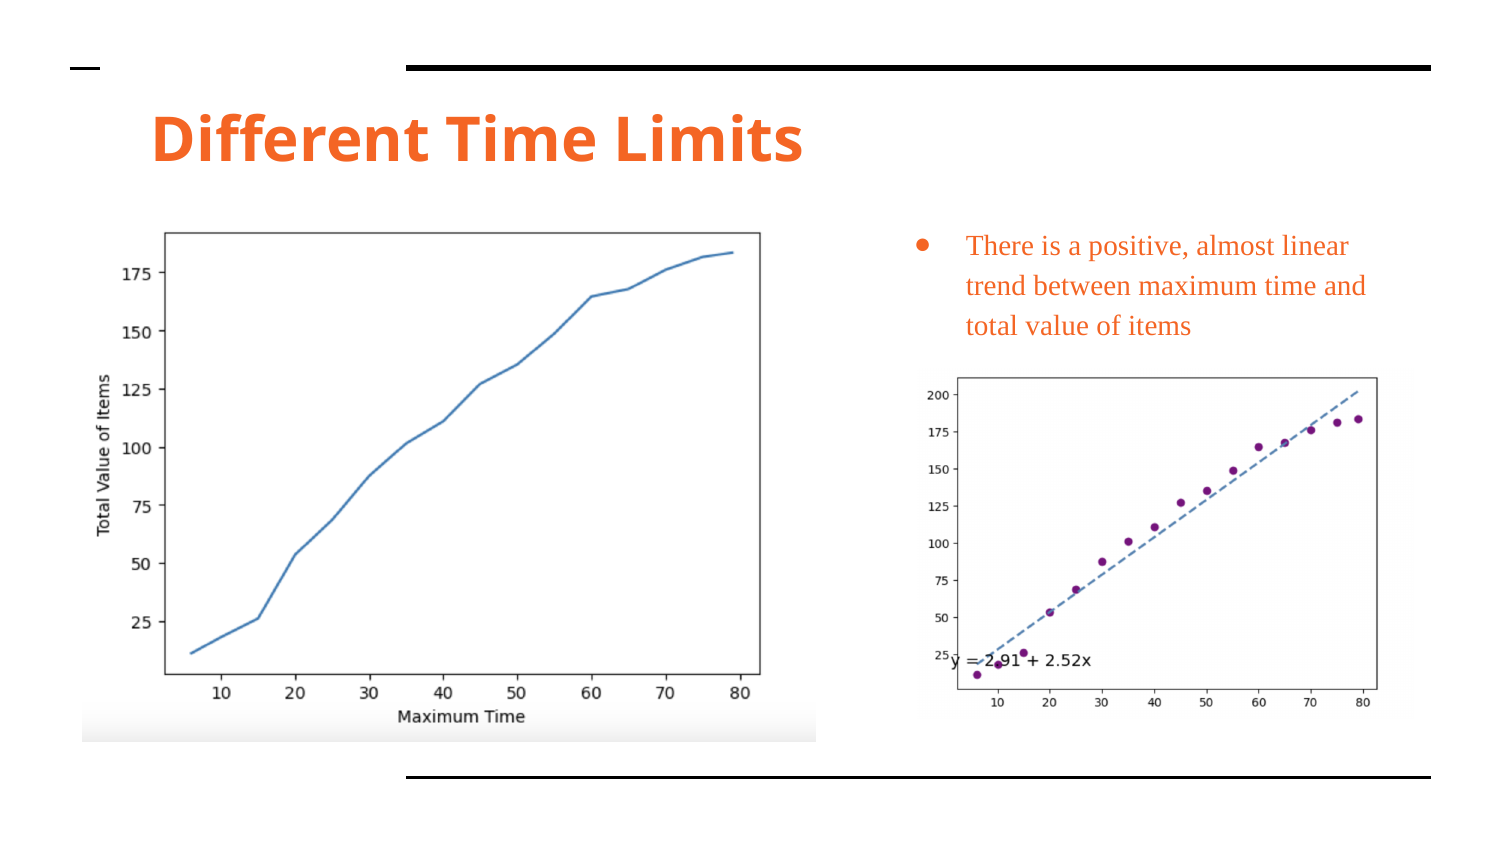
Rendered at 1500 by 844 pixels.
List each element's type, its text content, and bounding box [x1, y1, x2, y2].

title Different Time Limits [135, 84, 1173, 189]
picture [917, 368, 1414, 719]
text_box There is a positive, almost linear trend between maximum time and total value of items [875, 205, 1414, 590]
picture [82, 221, 816, 742]
